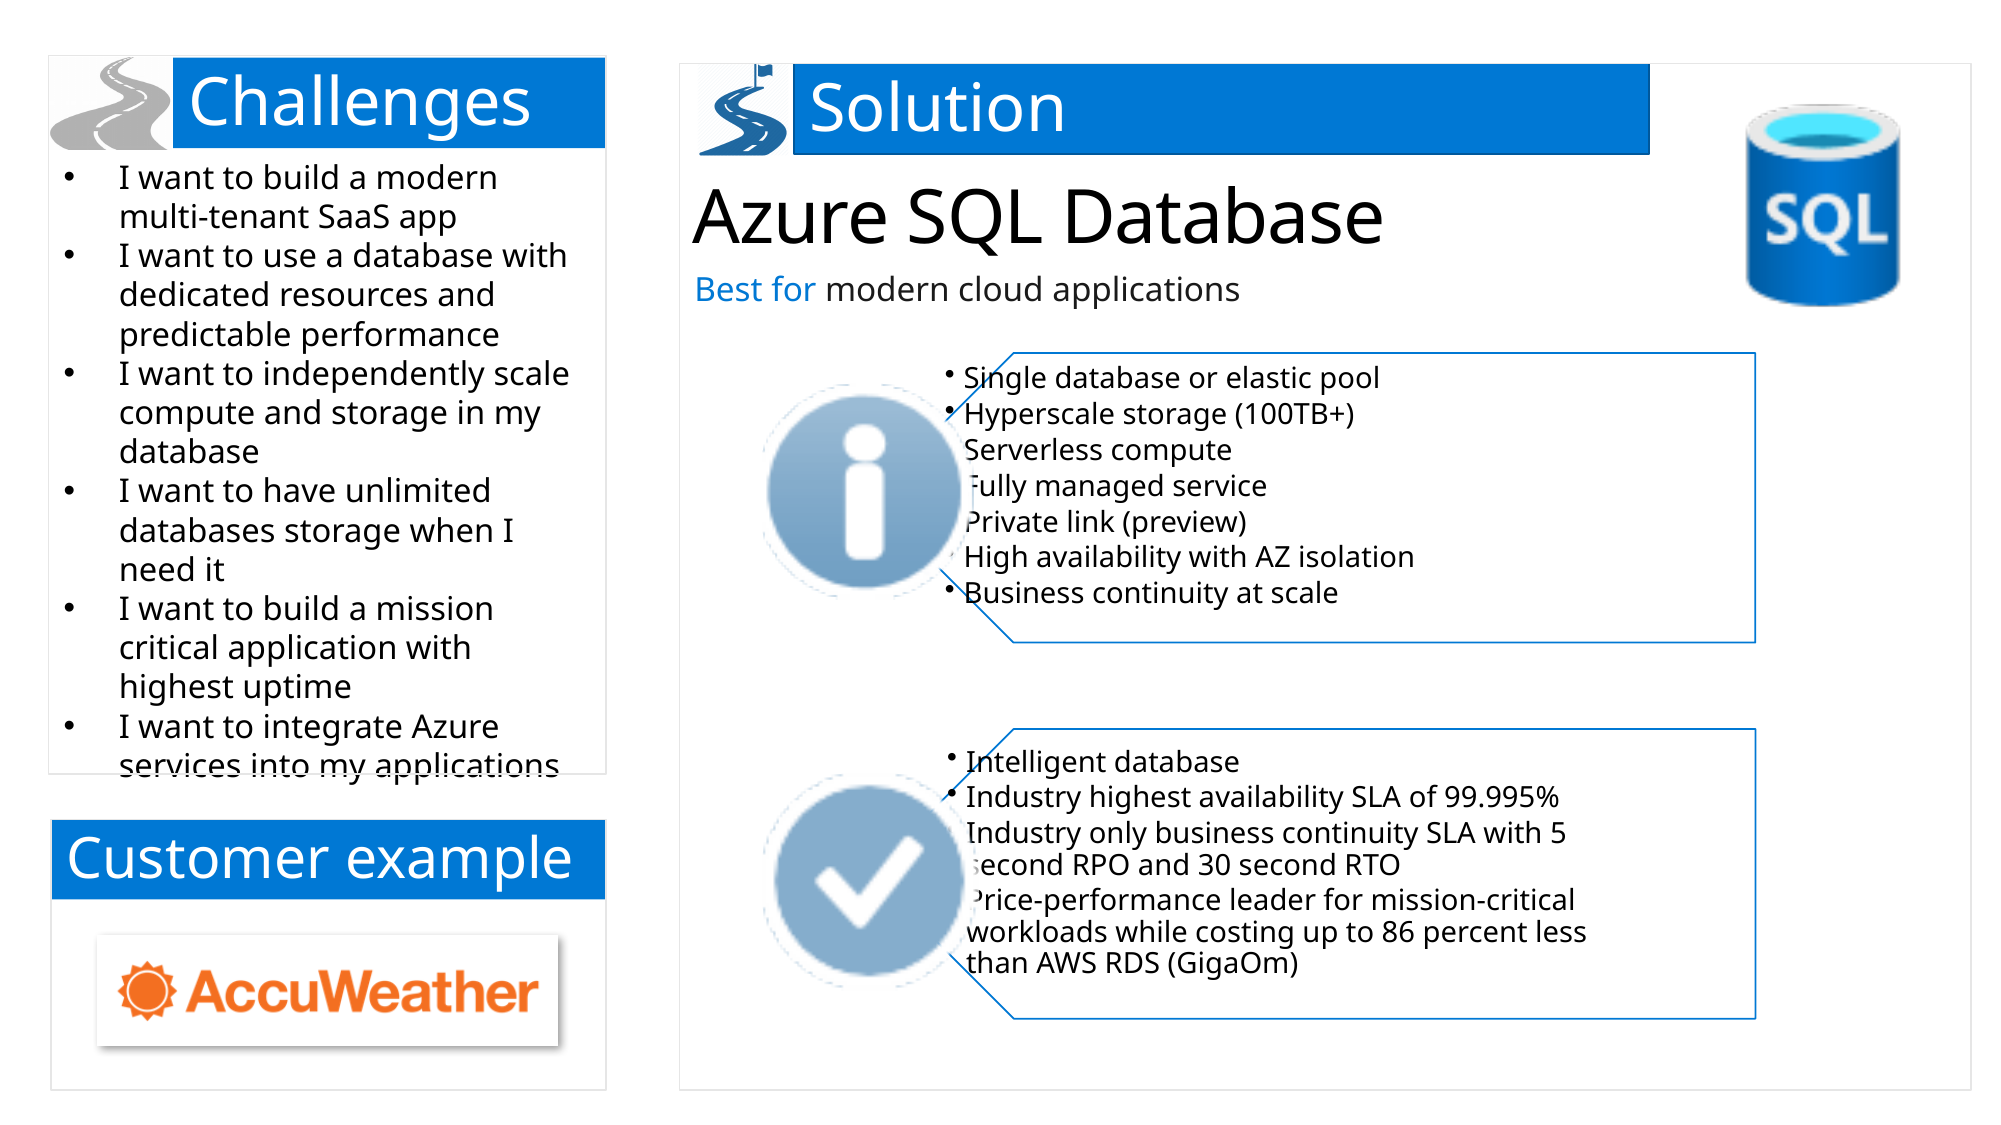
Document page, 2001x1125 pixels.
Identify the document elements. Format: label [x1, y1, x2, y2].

picture [48, 57, 172, 150]
text_box [696, 63, 1650, 156]
picture [96, 935, 558, 1046]
picture [762, 383, 980, 600]
picture [762, 773, 980, 991]
text_box [48, 57, 609, 838]
text_box [617, 352, 1952, 1019]
text_box [50, 838, 607, 1091]
text_box [679, 63, 1972, 1091]
picture [1718, 100, 1931, 313]
